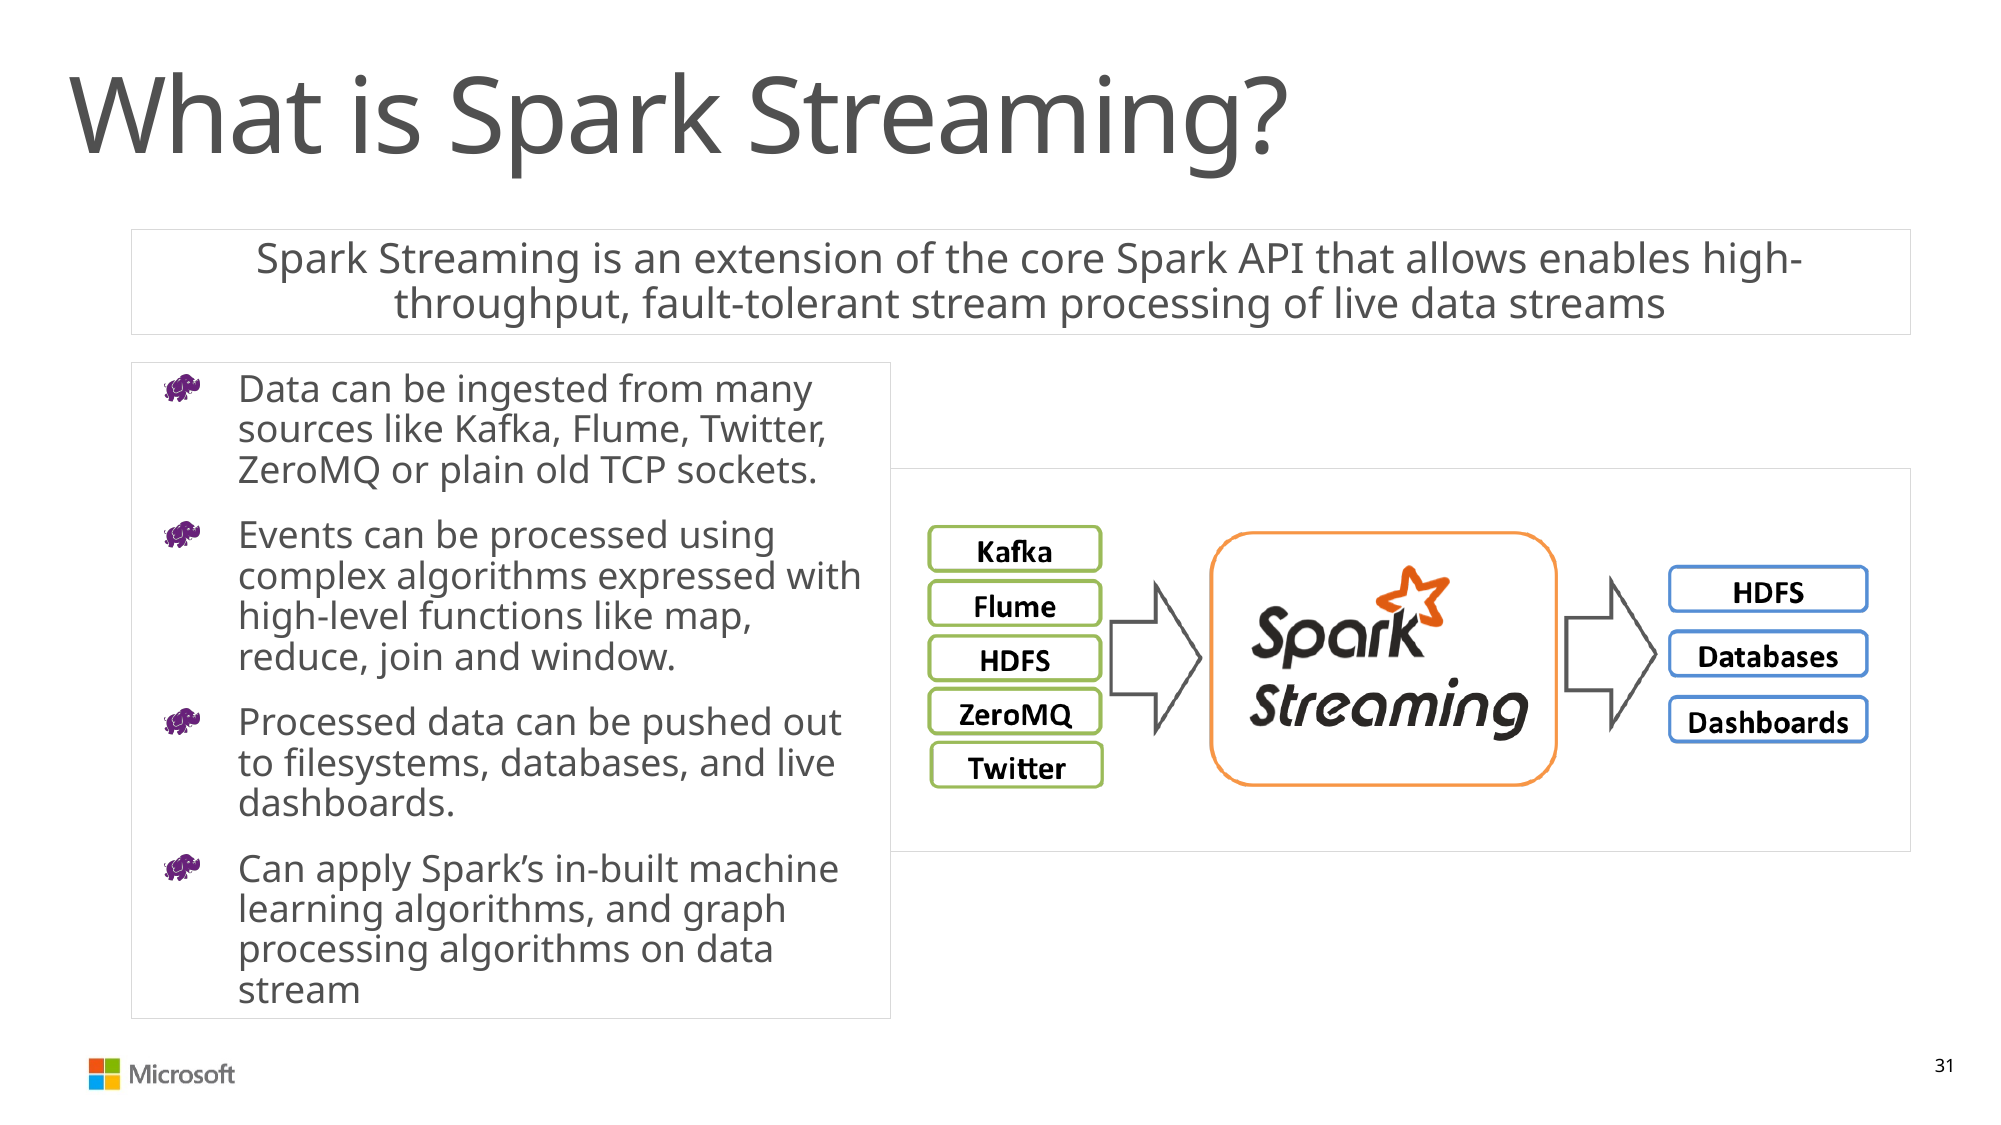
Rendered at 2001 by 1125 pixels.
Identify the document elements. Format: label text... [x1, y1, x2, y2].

picture [884, 467, 1911, 852]
picture [164, 374, 196, 402]
picture [164, 521, 196, 548]
picture [85, 1055, 240, 1095]
text_box Data can be ingested from many sources like Kafka, Flume, Twitter, ZeroMQ or plain old TCP sockets. Events can be processed using complex algorithms expressed with high-level functions like map, reduce, join and window. Processed data can be pushed out to filesystems, databases, and live dashboards. Can apply Spark’s in-built machine learning algorithms, and graph processing algorithms on data stream [131, 362, 891, 1019]
picture [164, 708, 196, 735]
picture [164, 854, 196, 881]
title What is Spark Streaming? [44, 47, 1956, 200]
text_box Spark Streaming is an extension of the core Spark API that allows enables high-throughput, fault-tolerant stream processing of live data streams [131, 229, 1911, 335]
slide_number 31 [1864, 1056, 1956, 1078]
